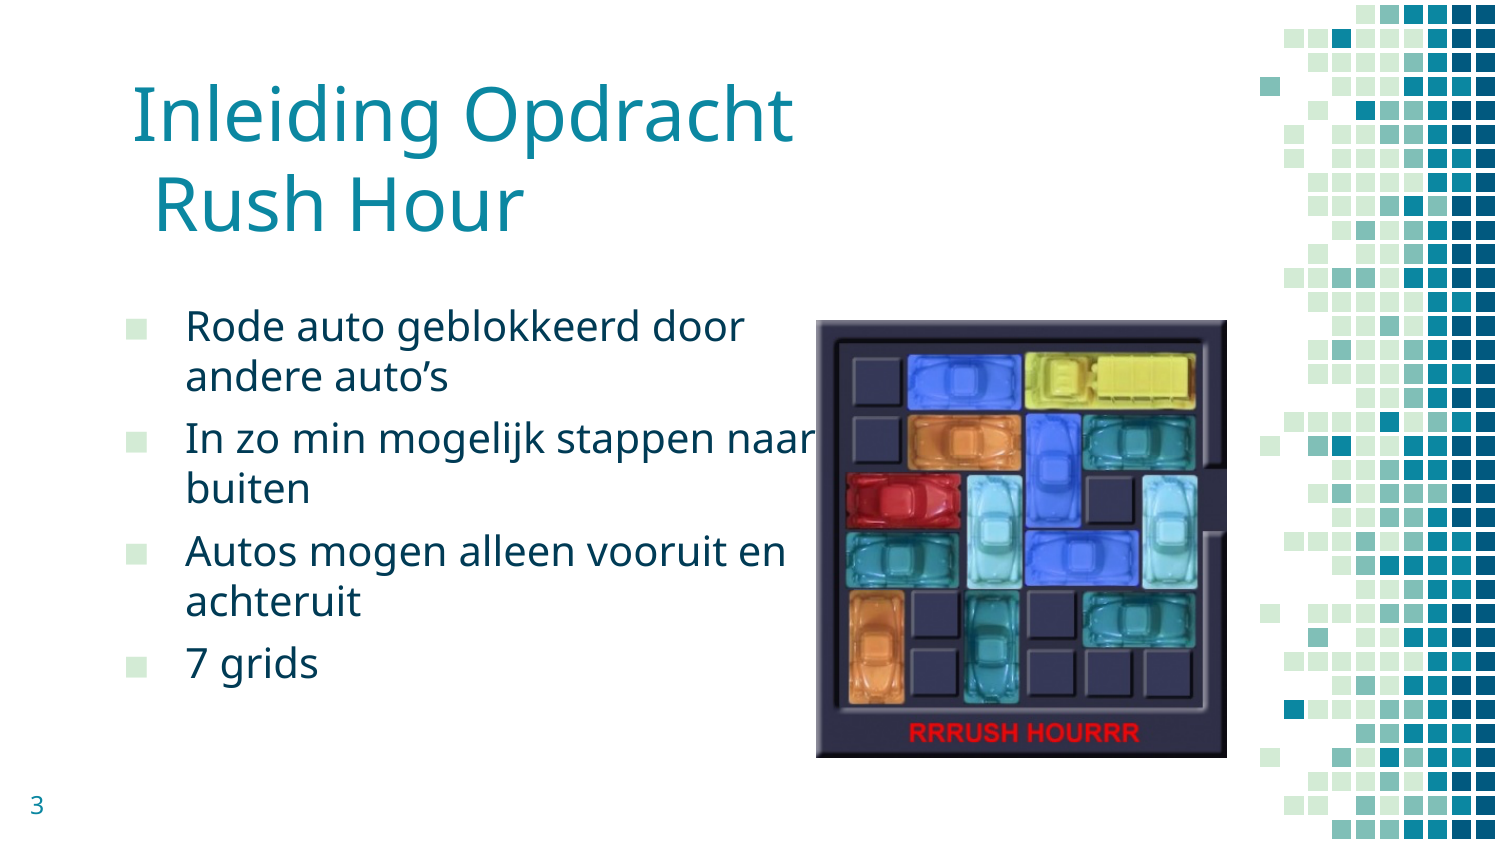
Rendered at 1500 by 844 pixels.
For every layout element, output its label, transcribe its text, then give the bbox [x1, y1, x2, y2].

picture [815, 320, 1228, 758]
slide_number 3 [15, 774, 105, 839]
title Inleiding Opdracht Rush Hour [117, 121, 1227, 262]
list Rode auto geblokkeerd door andere auto’s In zo min mogelijk stappen naar buiten Autos mogen alleen vooruit en achteruit 7 grids [94, 284, 845, 774]
